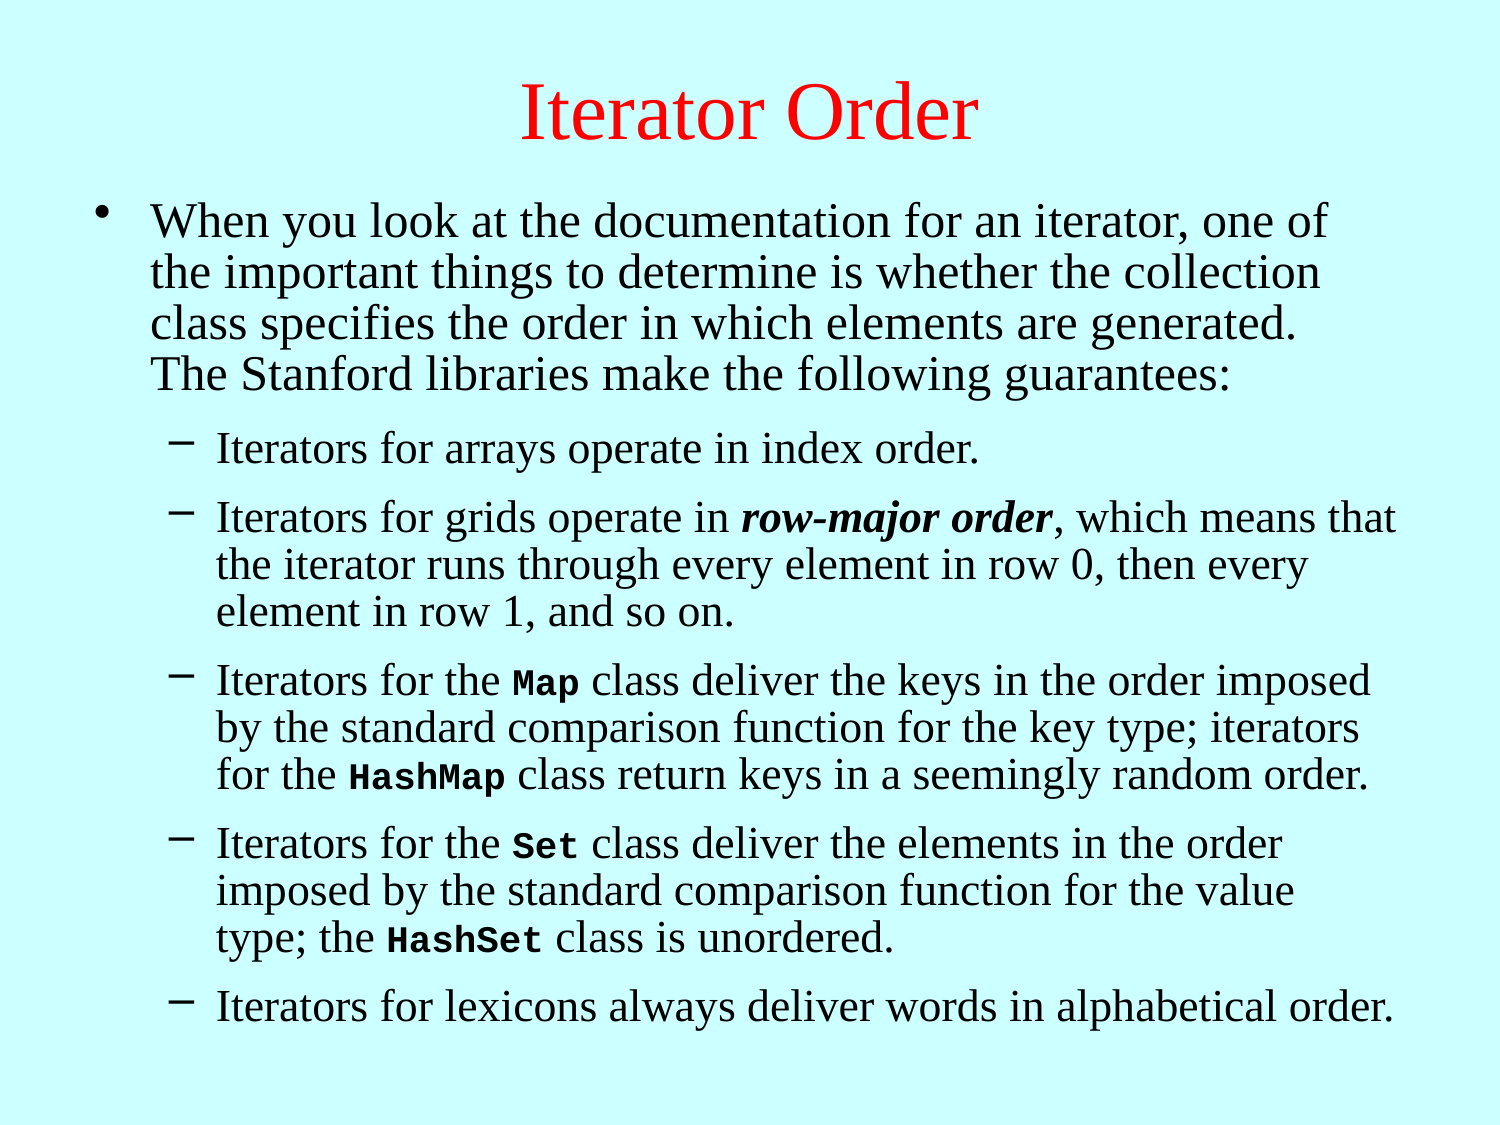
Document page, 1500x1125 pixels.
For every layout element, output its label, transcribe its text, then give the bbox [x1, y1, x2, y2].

text_box When you look at the documentation for an iterator, one of the important things to determine is whether the collection class specifies the order in which elements are generated. The Stanford libraries make the following guarantees: Iterators for arrays operate in index order. Iterators for grids operate in row-major order, which means that the iterator runs through every element in row 0, then every element in row 1, and so on. Iterators for the Map class deliver the keys in the order imposed by the standard comparison function for the key type; iterators for the HashMap class return keys in a seemingly random order. Iterators for the Set class deliver the elements in the order imposed by the standard comparison function for the value type; the HashSet class is unordered. Iterators for lexicons always deliver words in alphabetical order. [79, 189, 1413, 1088]
title Iterator Order [0, 12, 1500, 201]
